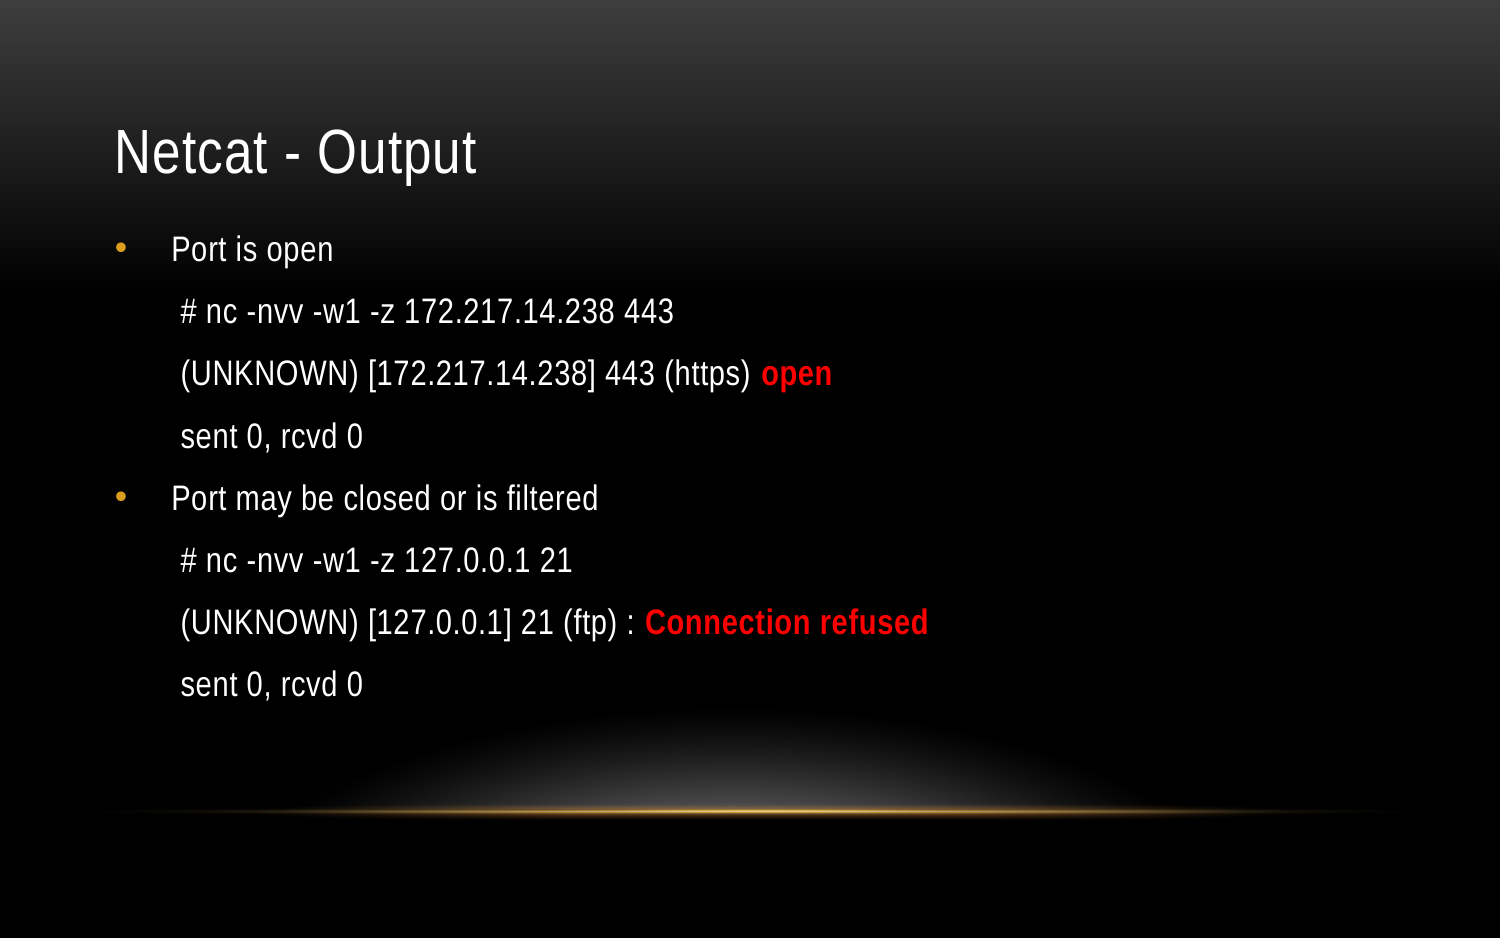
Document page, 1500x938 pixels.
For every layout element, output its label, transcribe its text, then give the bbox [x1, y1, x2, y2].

list Port is open # nc -nvv -w1 -z 172.217.14.238 443 (UNKNOWN) [172.217.14.238] 443 (https) open sent 0, rcvd 0 Port may be closed or is filtered # nc -nvv -w1 -z 127.0.0.1 21 (UNKNOWN) [127.0.0.1] 21 (ftp) : Connection refused sent 0, rcvd 0 [99, 218, 1400, 782]
picture [0, 0, 1500, 938]
title Netcat - Output [99, 37, 1400, 194]
